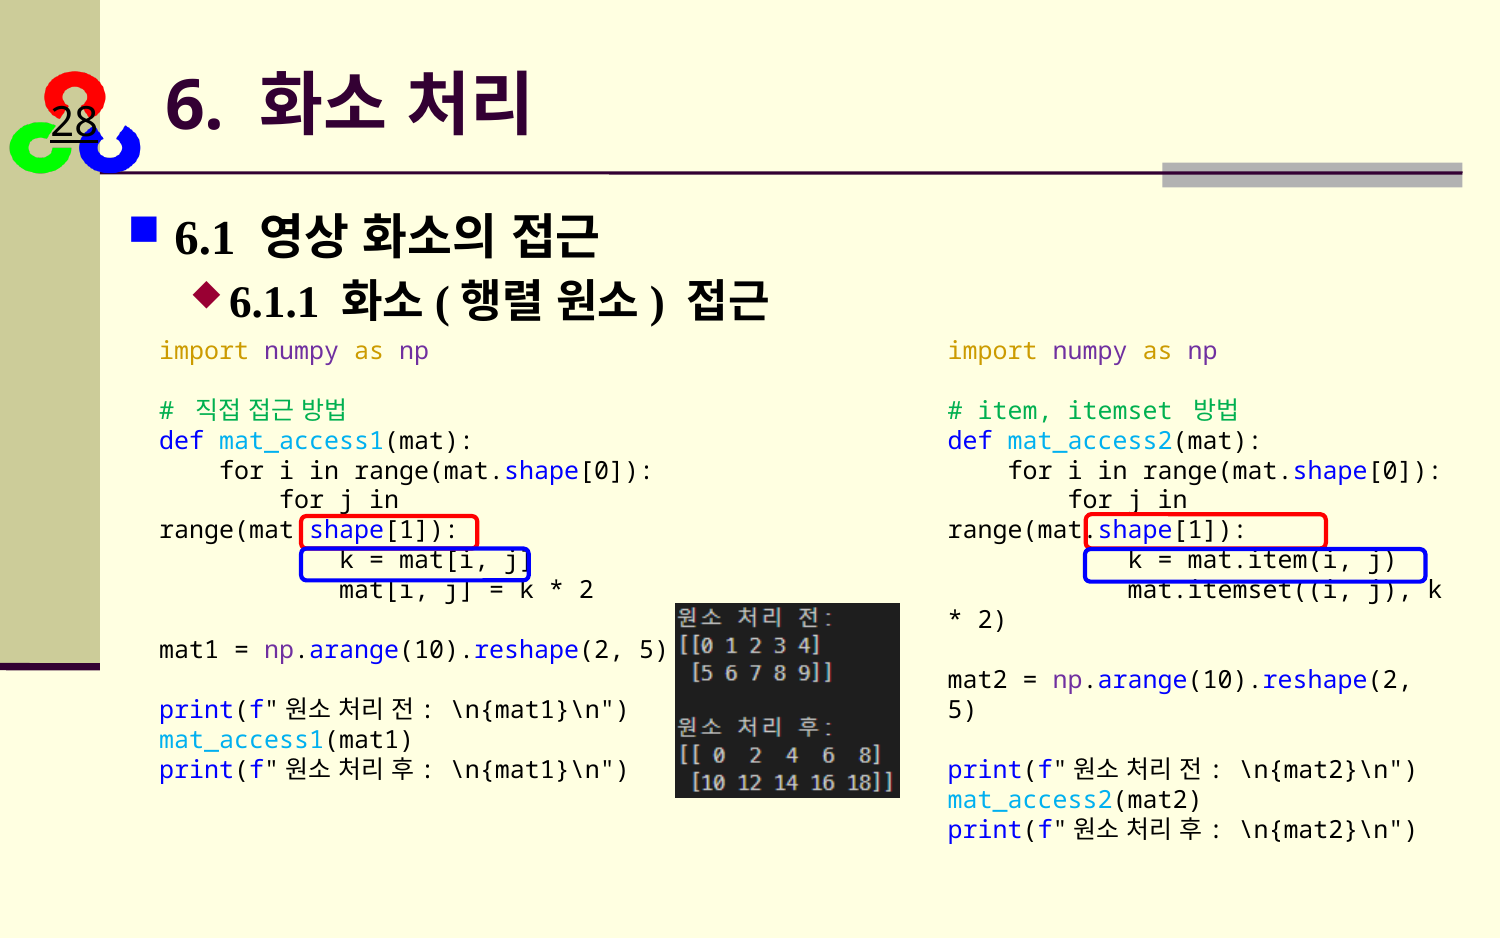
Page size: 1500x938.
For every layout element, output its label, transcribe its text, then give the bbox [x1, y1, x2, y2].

picture [674, 603, 900, 798]
text_box [1083, 512, 1329, 548]
picture [0, 62, 149, 179]
text_box import numpy as np # item, itemset 방법 def mat_access2(mat): for i in range(mat.shape[0]): for j in range(mat.shape[1]): k = mat.item(i, j) mat.itemset((i, j), k * 2) mat2 = np.arange(10).reshape(2, 5) print(f"원소 처리 전: \n{mat2}\n") mat_access2(mat2) print(f"원소 처리 후: \n{mat2}\n") [932, 326, 1471, 851]
text_box [1082, 546, 1428, 584]
title 6. 화소 처리 [149, 37, 1463, 167]
text_box [298, 546, 531, 583]
text_box [298, 513, 480, 548]
text_box import numpy as np # 직접 접근 방법 def mat_access1(mat): for i in range(mat.shape[0]): for j in range(mat.shape[1]): k = mat[i, j] mat[i, j] = k * 2 mat1 = np.arange(10).reshape(2, 5) print(f"원소 처리 전: \n{mat1}\n") mat_access1(mat1) print(f"원소 처리 후: \n{mat1}\n") [144, 326, 727, 791]
list 6.1 영상 화소의 접근 6.1.1 화소(행렬 원소) 접근 [112, 197, 1463, 876]
